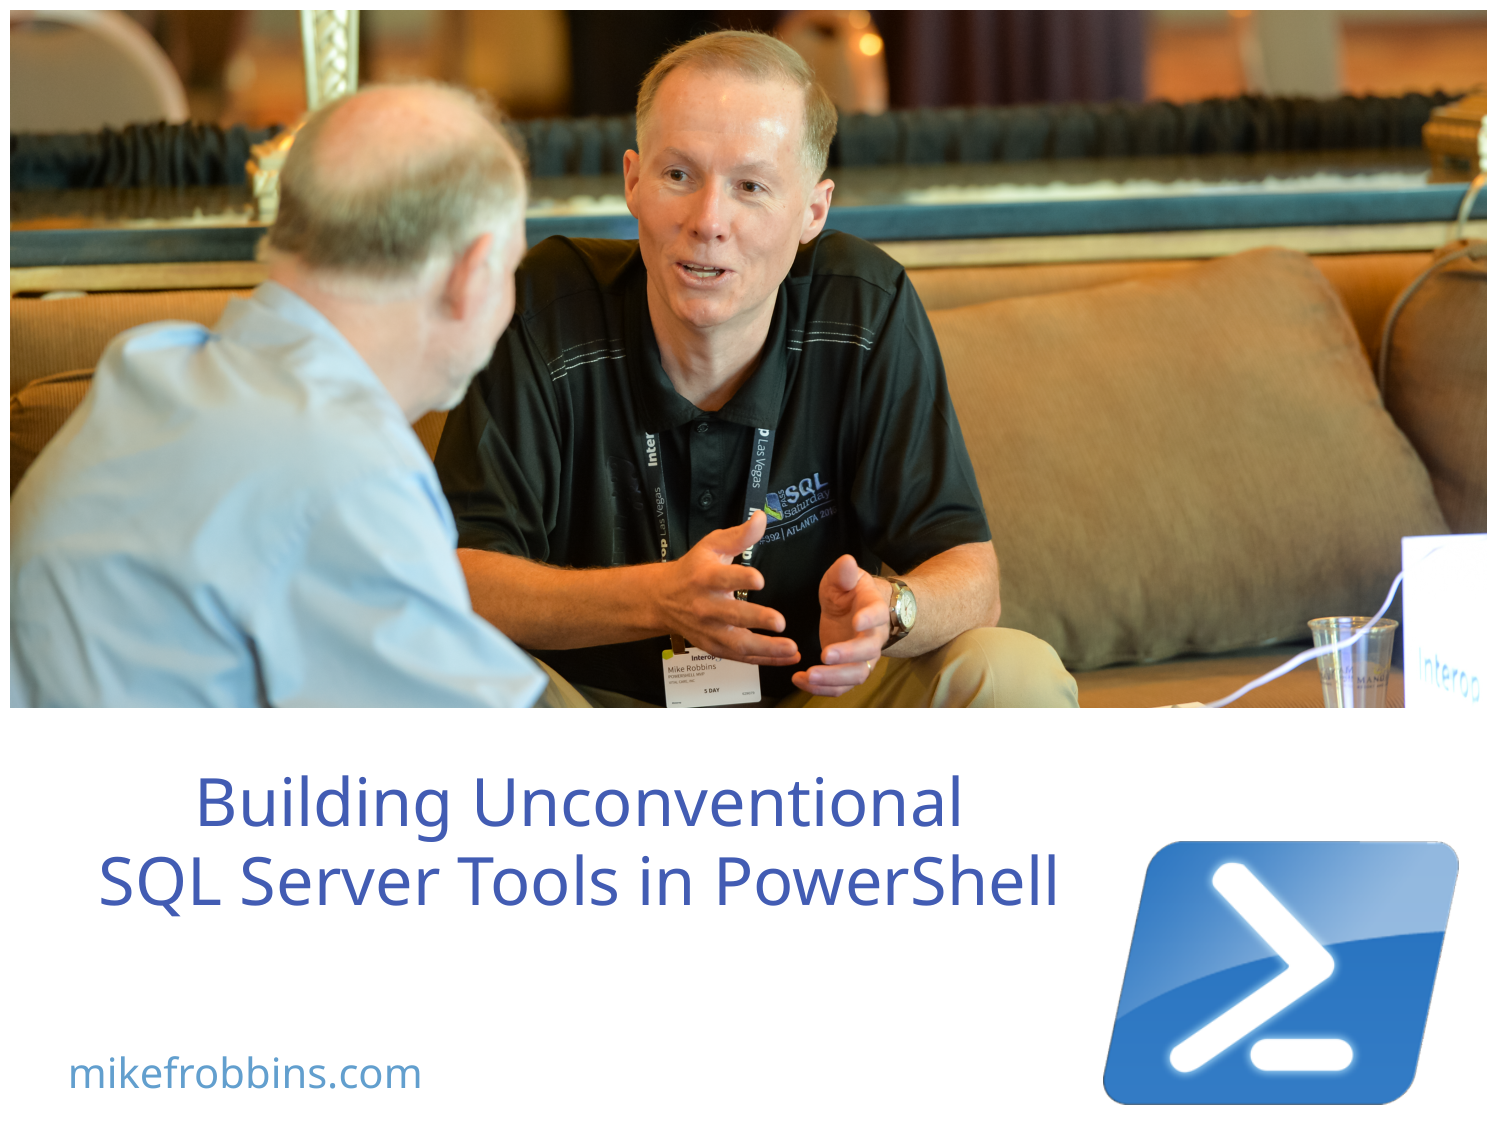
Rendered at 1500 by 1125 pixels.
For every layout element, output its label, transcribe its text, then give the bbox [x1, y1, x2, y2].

picture [1103, 841, 1459, 1105]
picture [10, 10, 1487, 708]
title Building Unconventional SQL Server Tools in PowerShell [0, 755, 1319, 927]
